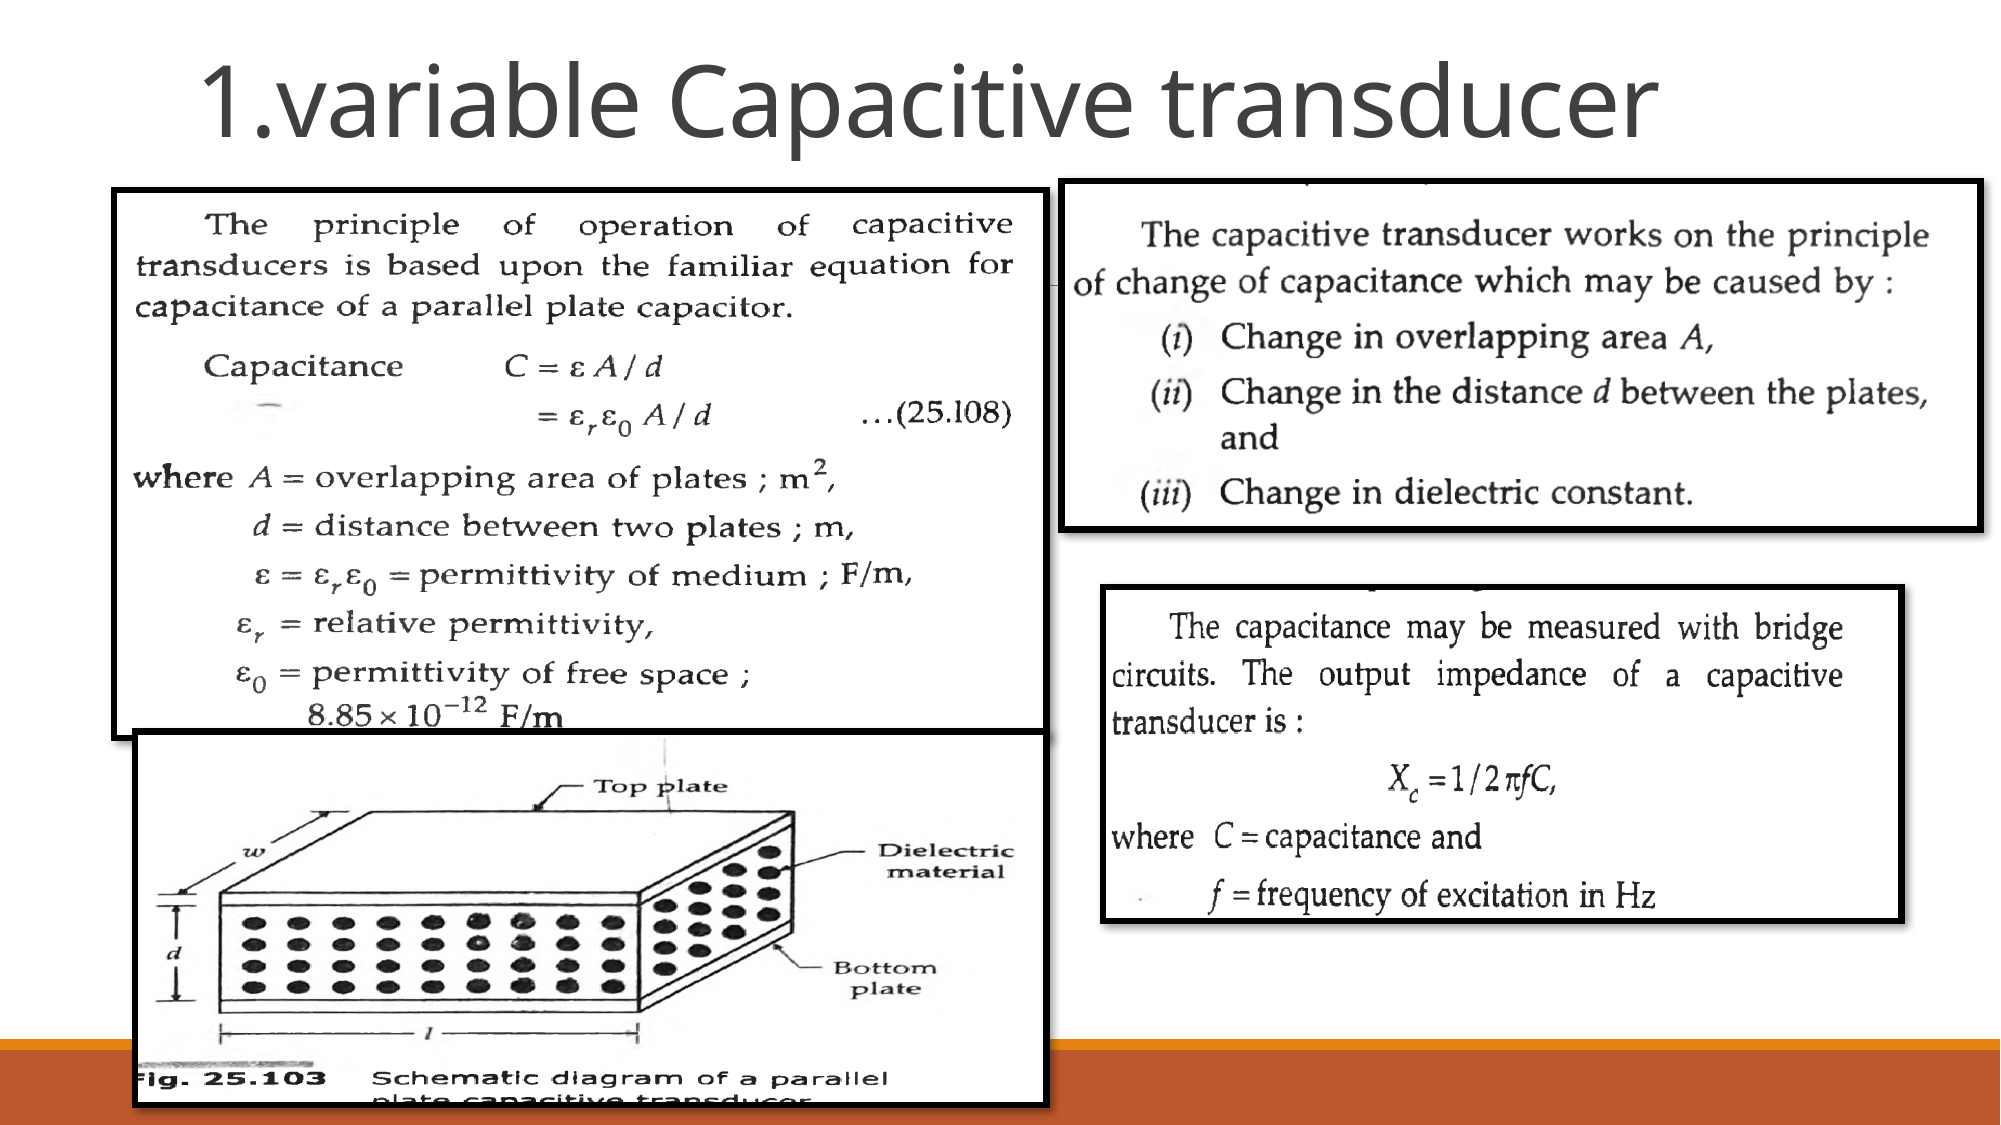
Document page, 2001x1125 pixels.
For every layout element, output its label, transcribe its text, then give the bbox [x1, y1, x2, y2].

picture [1064, 183, 1978, 527]
picture [1105, 589, 1899, 919]
picture [137, 734, 1044, 1103]
title 1.variable Capacitive transducer [180, 47, 1830, 187]
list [116, 192, 1044, 736]
